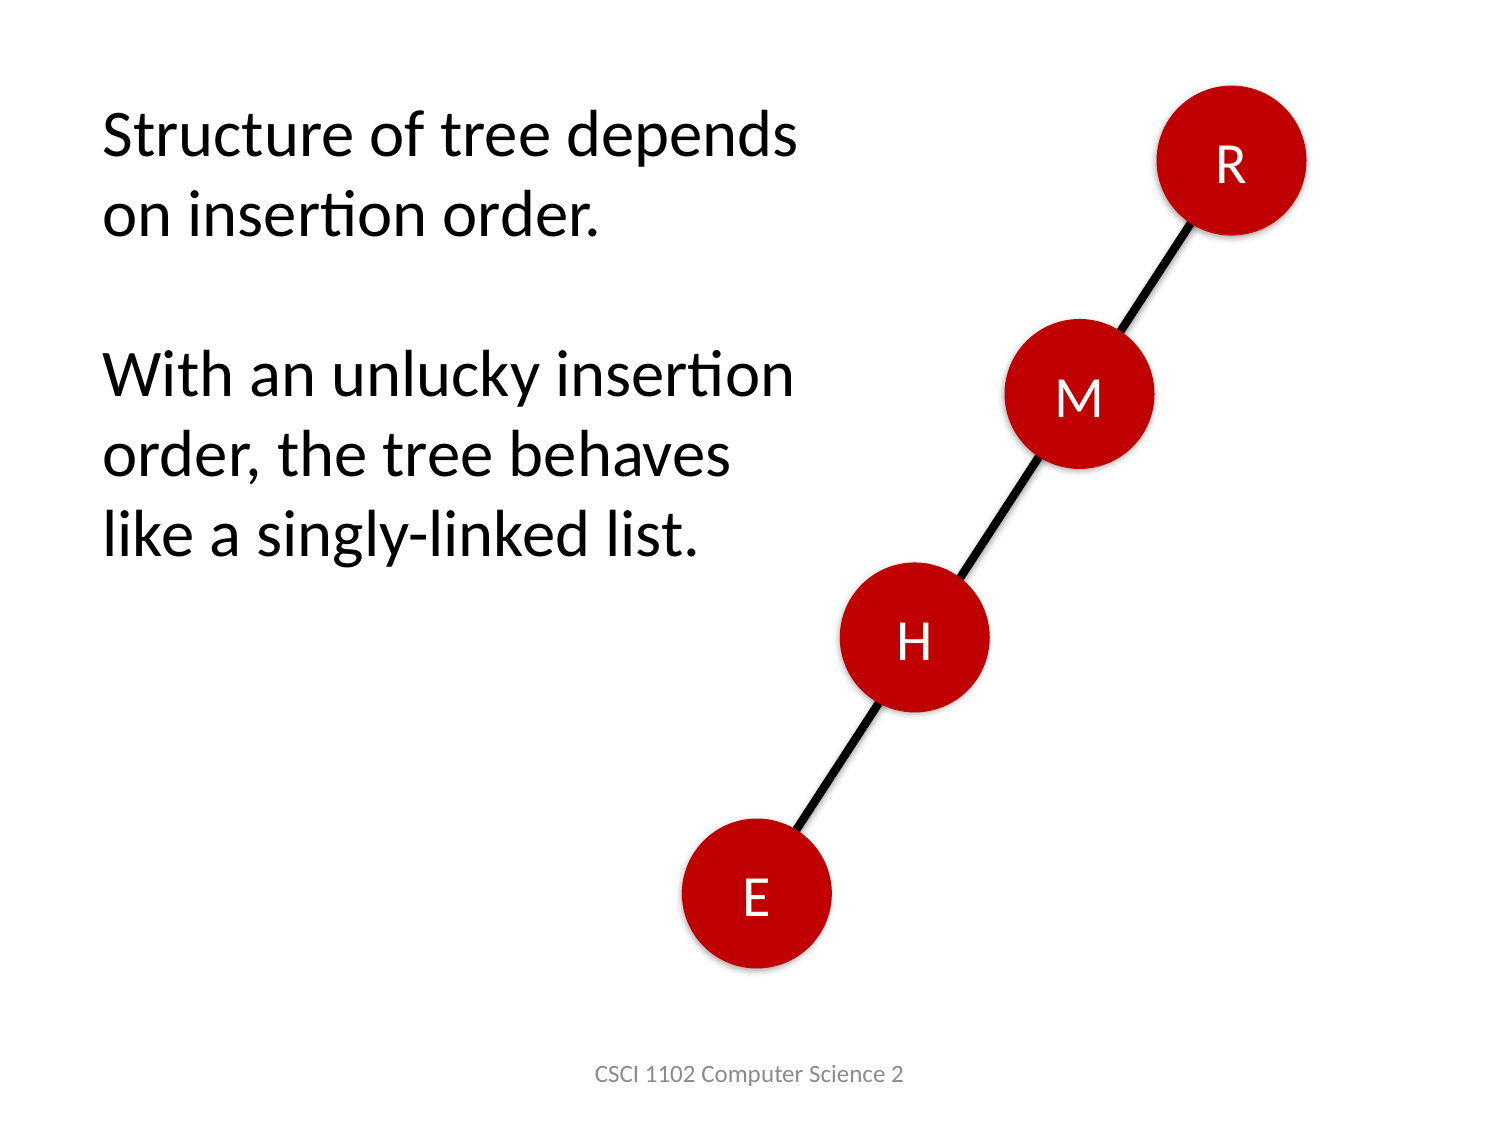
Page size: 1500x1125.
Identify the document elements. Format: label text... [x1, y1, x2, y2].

text_box Structure of tree depends on insertion order. With an unlucky insertion order, the tree behaves like a singly-linked list. [87, 82, 820, 578]
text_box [681, 85, 1307, 969]
footer CSCI 1102 Computer Science 2 [512, 1042, 988, 1103]
